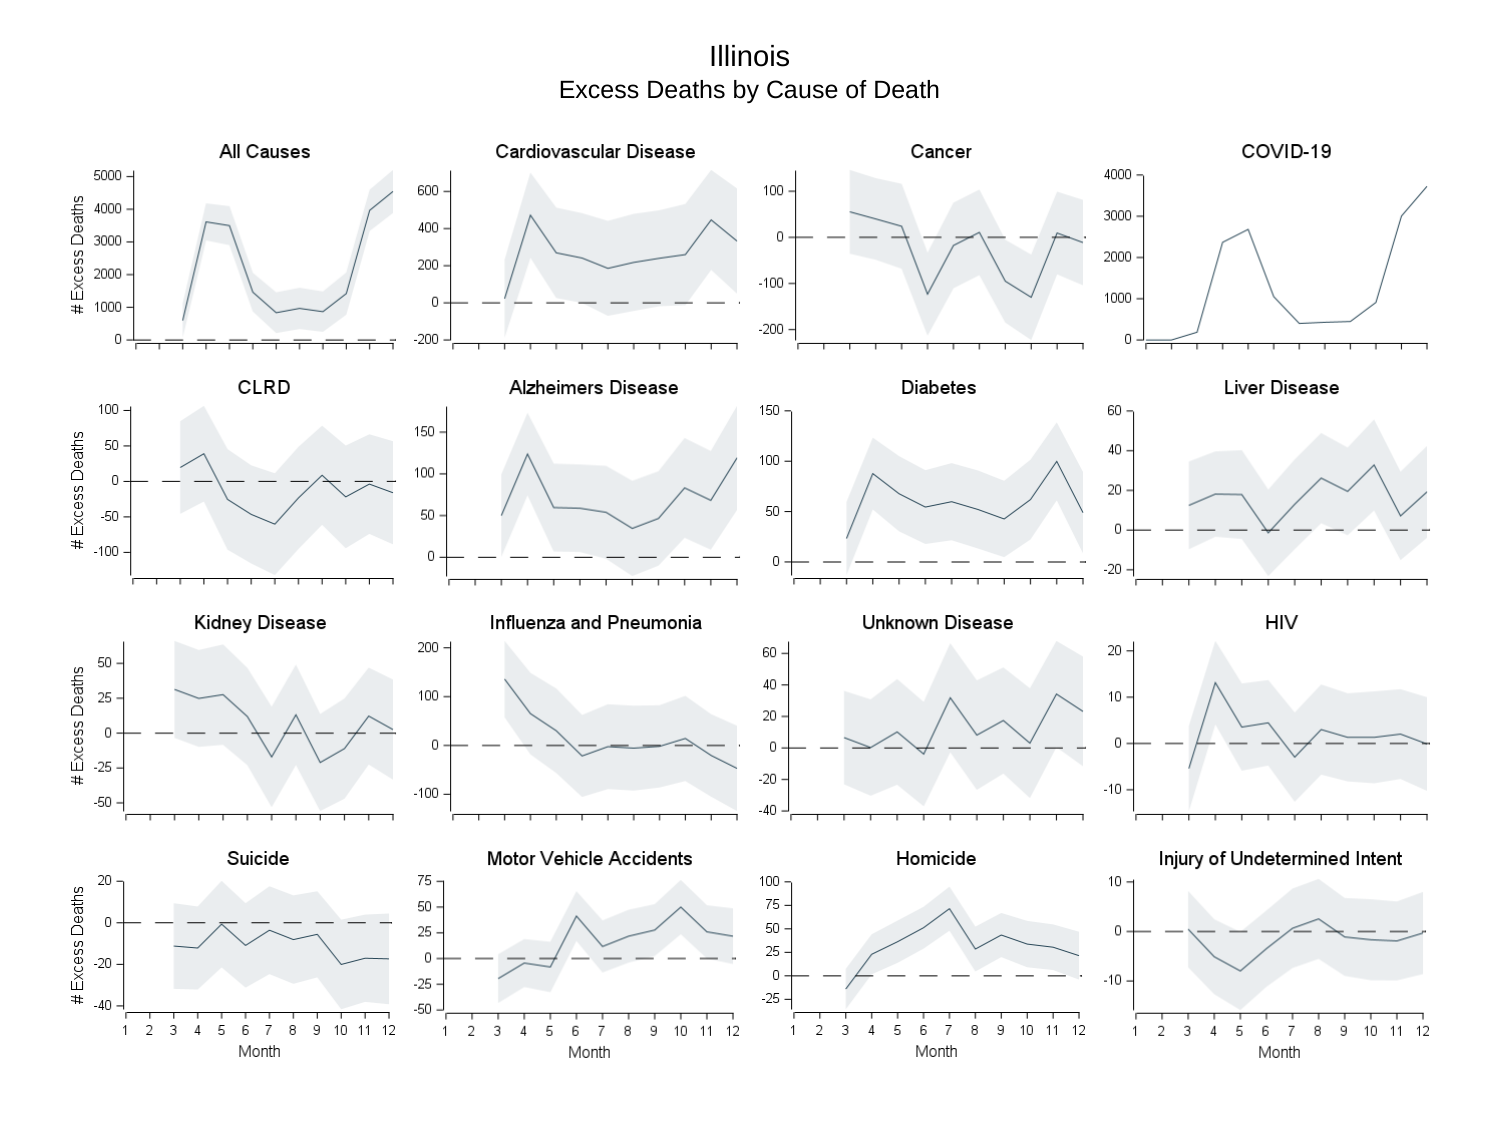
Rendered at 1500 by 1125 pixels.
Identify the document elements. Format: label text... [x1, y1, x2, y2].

picture [408, 842, 747, 1069]
picture [408, 607, 747, 833]
title Illinois [37, 37, 1463, 73]
picture [1098, 371, 1437, 598]
picture [63, 607, 402, 833]
picture [753, 607, 1092, 833]
picture [408, 371, 747, 598]
picture [753, 842, 1092, 1069]
picture [1098, 607, 1437, 833]
picture [1098, 136, 1437, 363]
picture [1098, 842, 1437, 1069]
picture [63, 136, 402, 362]
picture [63, 842, 402, 1069]
title Excess Deaths by Cause of Death [37, 73, 1463, 104]
picture [753, 136, 1092, 362]
picture [63, 372, 402, 598]
picture [408, 136, 747, 363]
picture [753, 372, 1092, 598]
